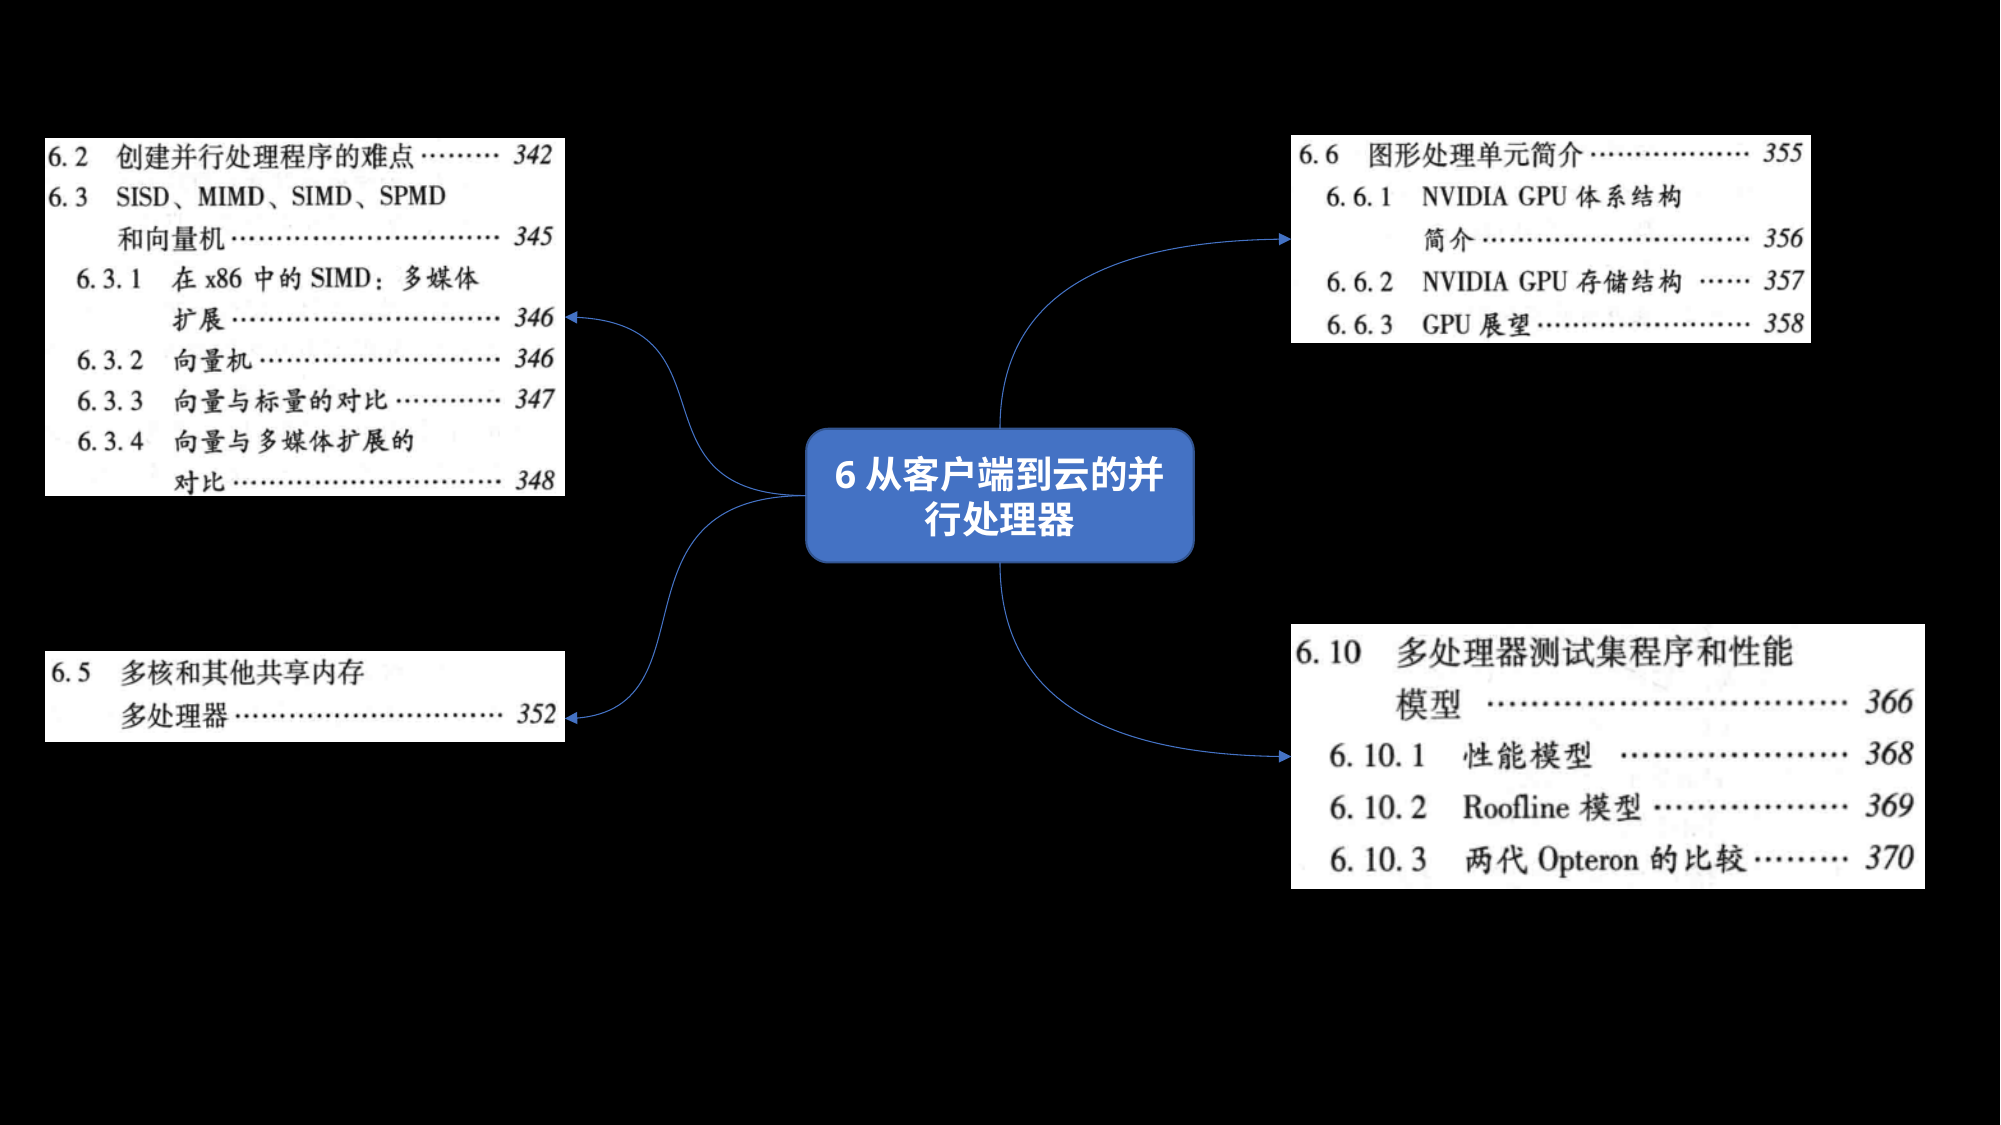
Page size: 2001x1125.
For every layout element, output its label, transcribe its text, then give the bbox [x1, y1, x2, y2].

picture [1291, 624, 1925, 889]
text_box 6从客户端到云的并行处理器 [807, 427, 1195, 564]
picture [1291, 135, 1811, 343]
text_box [1050, 188, 1241, 480]
picture [45, 651, 565, 742]
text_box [564, 495, 807, 719]
picture [45, 138, 565, 496]
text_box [1048, 513, 1243, 806]
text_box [564, 317, 807, 495]
